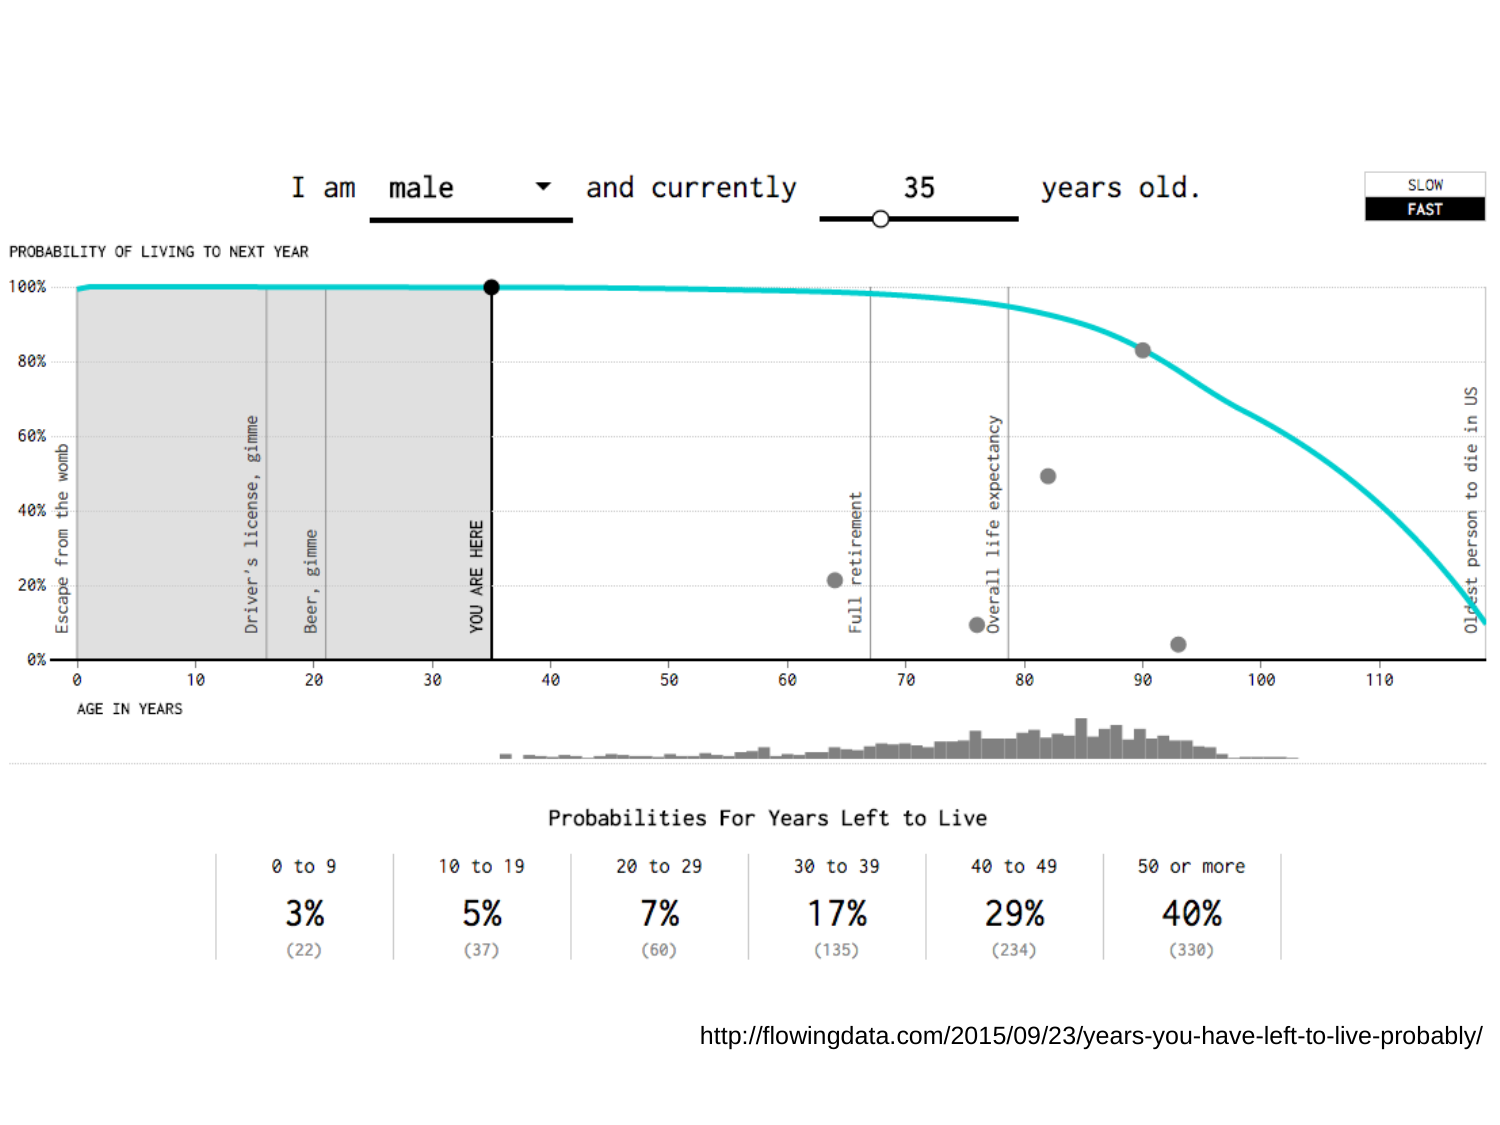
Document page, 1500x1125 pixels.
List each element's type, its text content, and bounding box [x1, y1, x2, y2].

text_box http://flowingdata.com/2015/09/23/years-you-have-left-to-live-probably/ [650, 1012, 1500, 1058]
picture [0, 135, 1500, 987]
